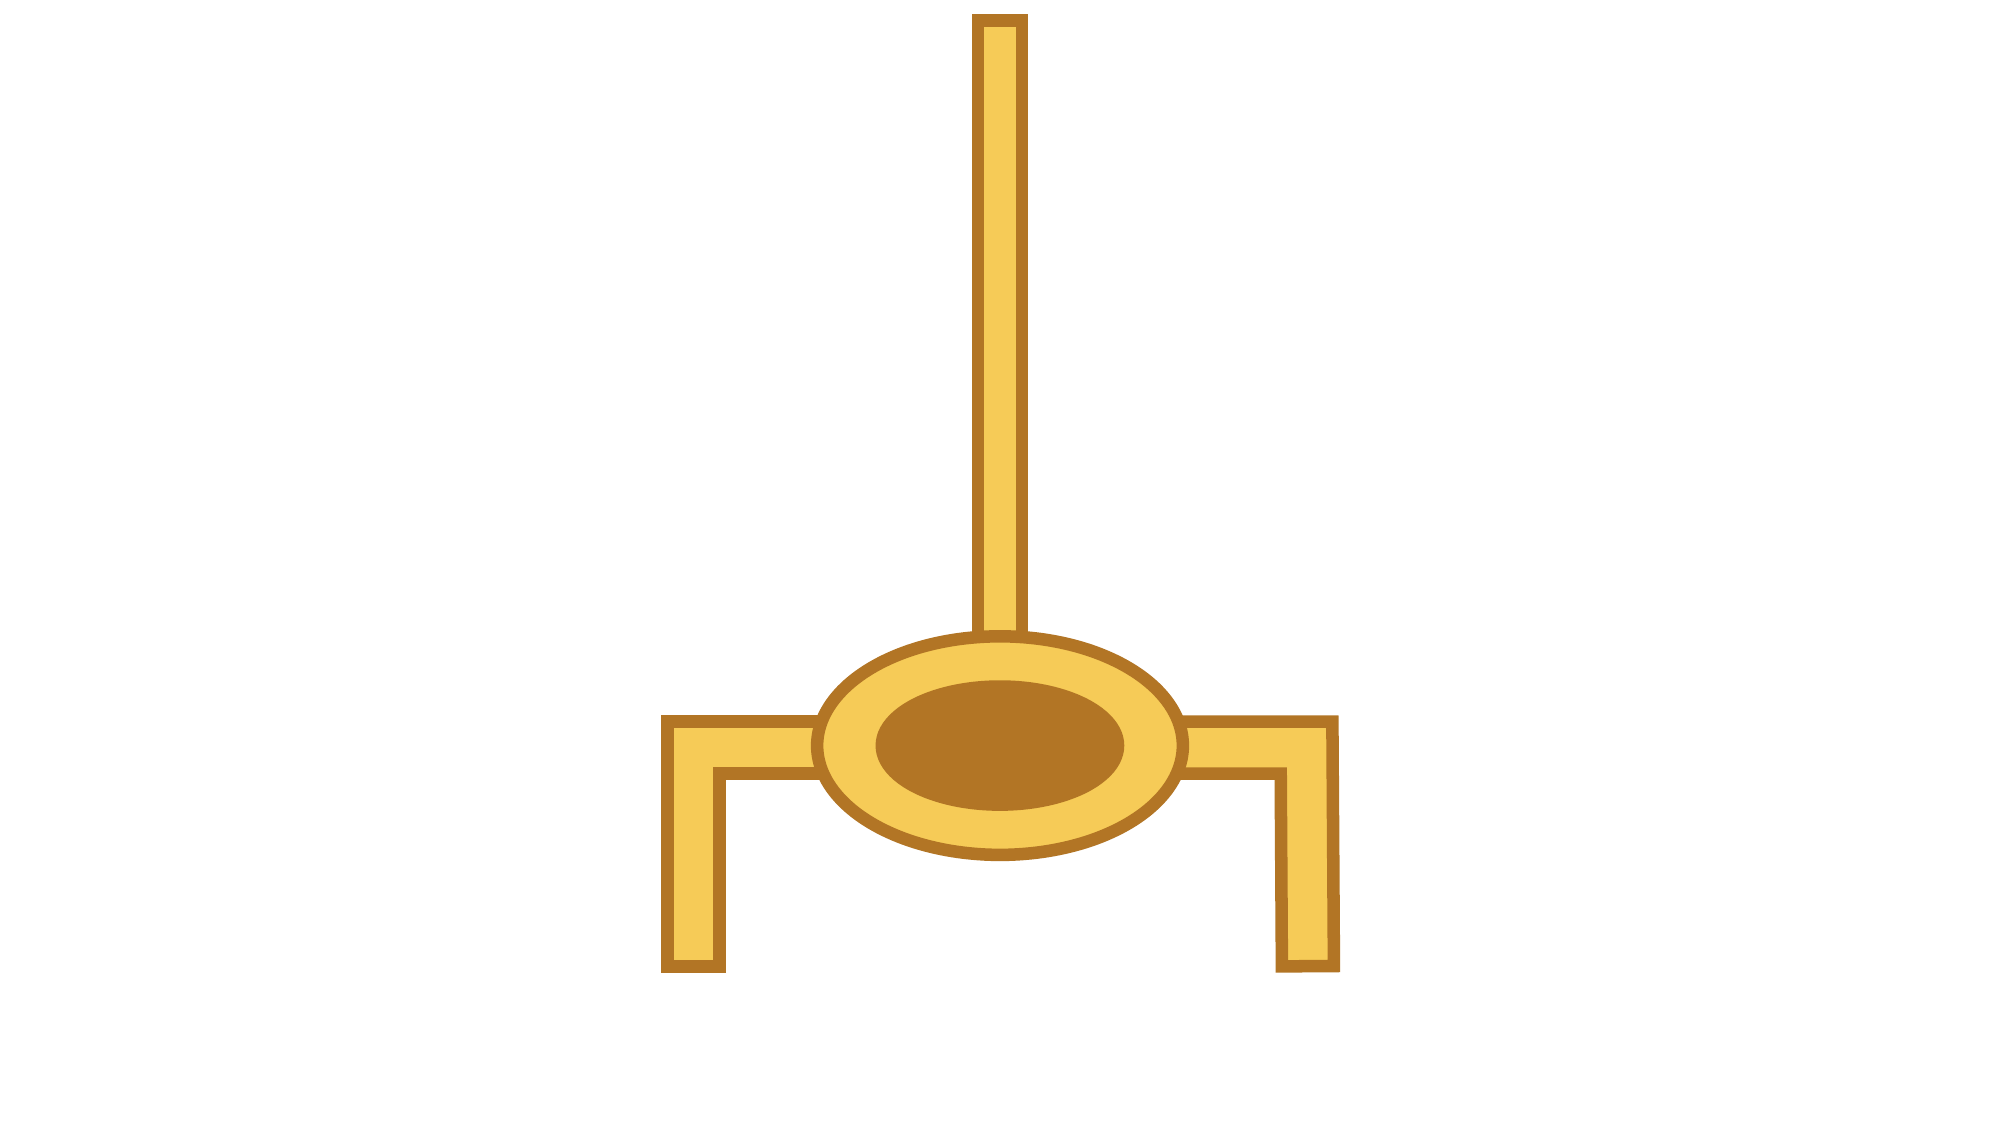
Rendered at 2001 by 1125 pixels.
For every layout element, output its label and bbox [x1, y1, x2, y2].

text_box [666, 721, 822, 967]
text_box [977, 19, 1023, 636]
text_box [816, 635, 1184, 856]
text_box [880, 685, 1120, 806]
text_box [1178, 720, 1335, 968]
